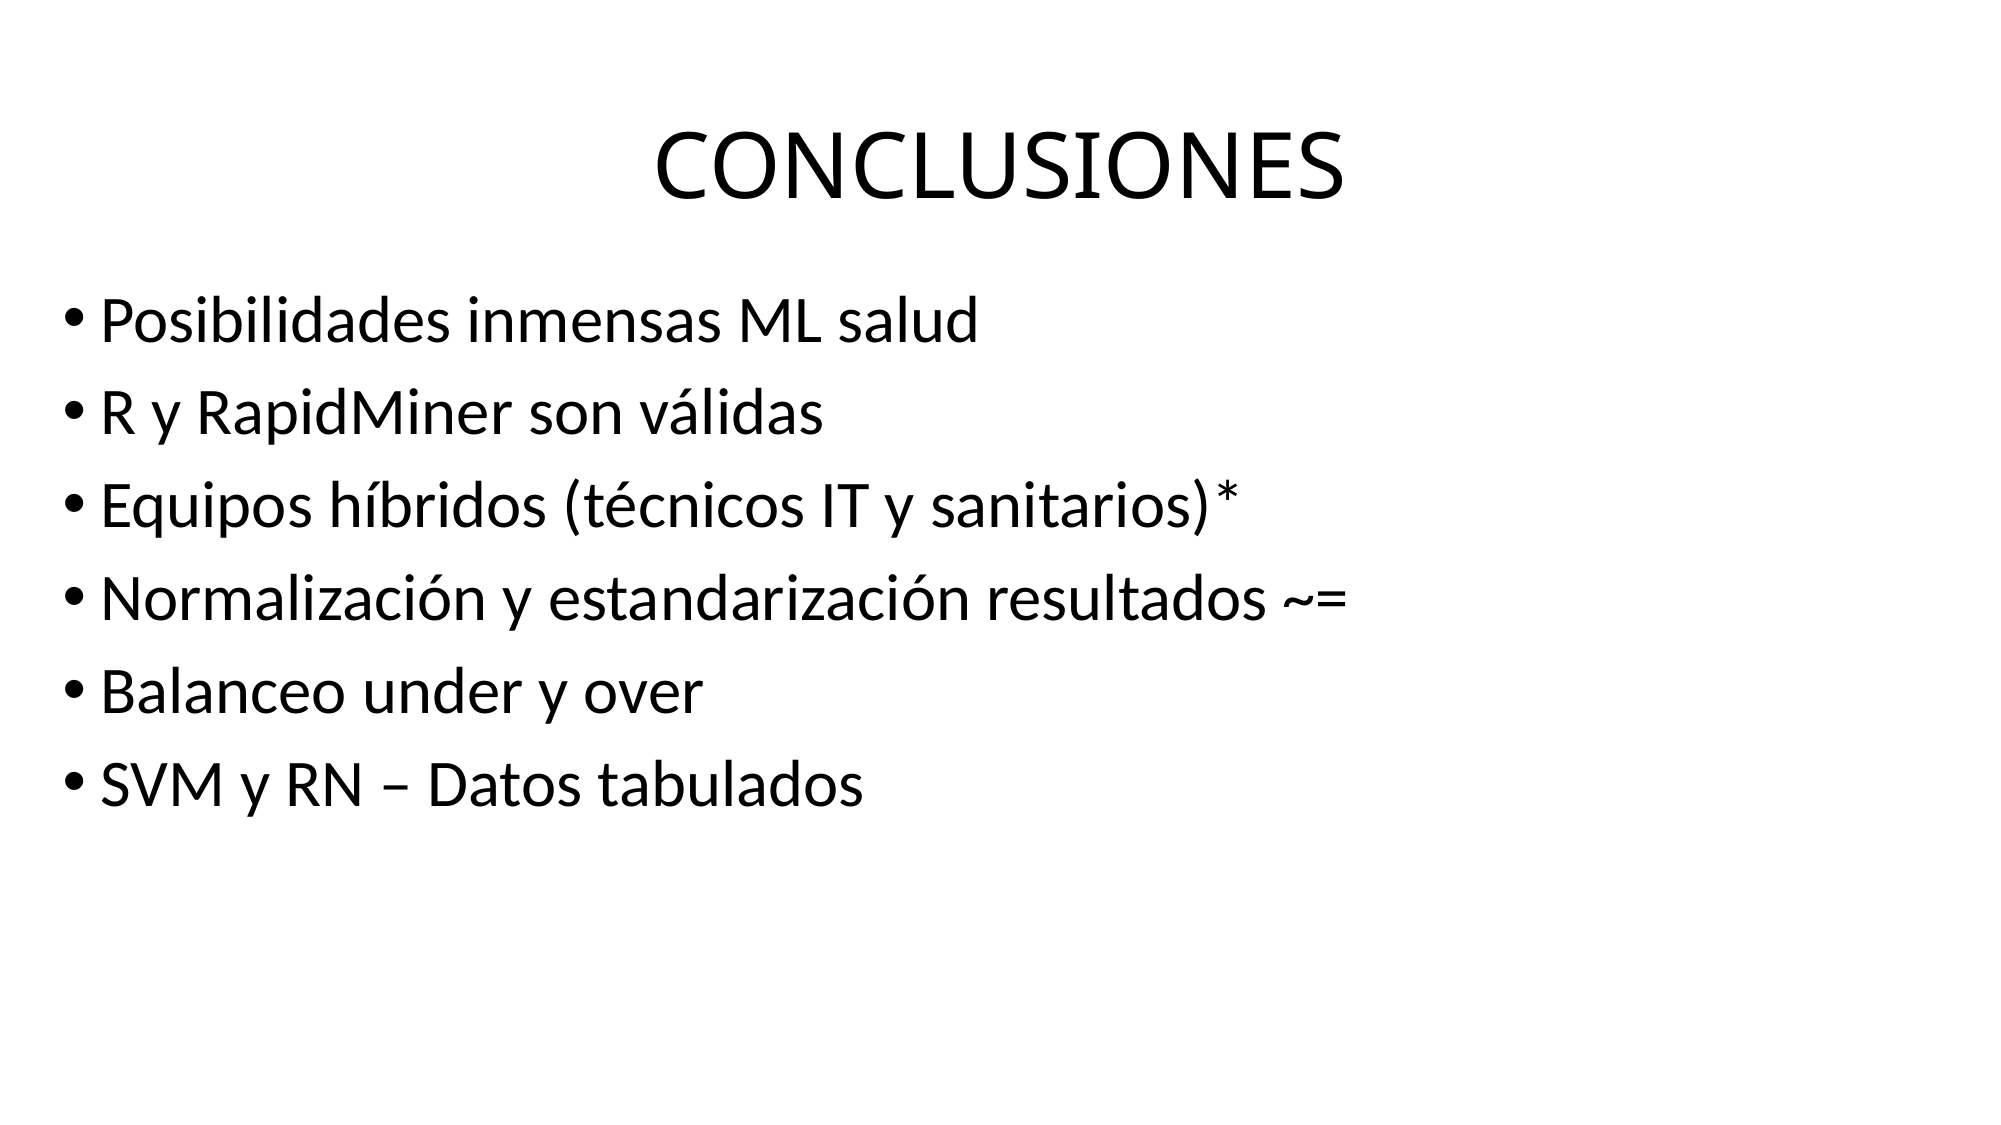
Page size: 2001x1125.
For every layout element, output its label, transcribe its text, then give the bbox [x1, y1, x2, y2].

list Posibilidades inmensas ML salud R y RapidMiner son válidas Equipos híbridos (técnicos IT y sanitarios)* Normalización y estandarización resultados ~= Balanceo under y over SVM y RN – Datos tabulados [47, 276, 2000, 871]
title CONCLUSIONES [137, 59, 1863, 276]
